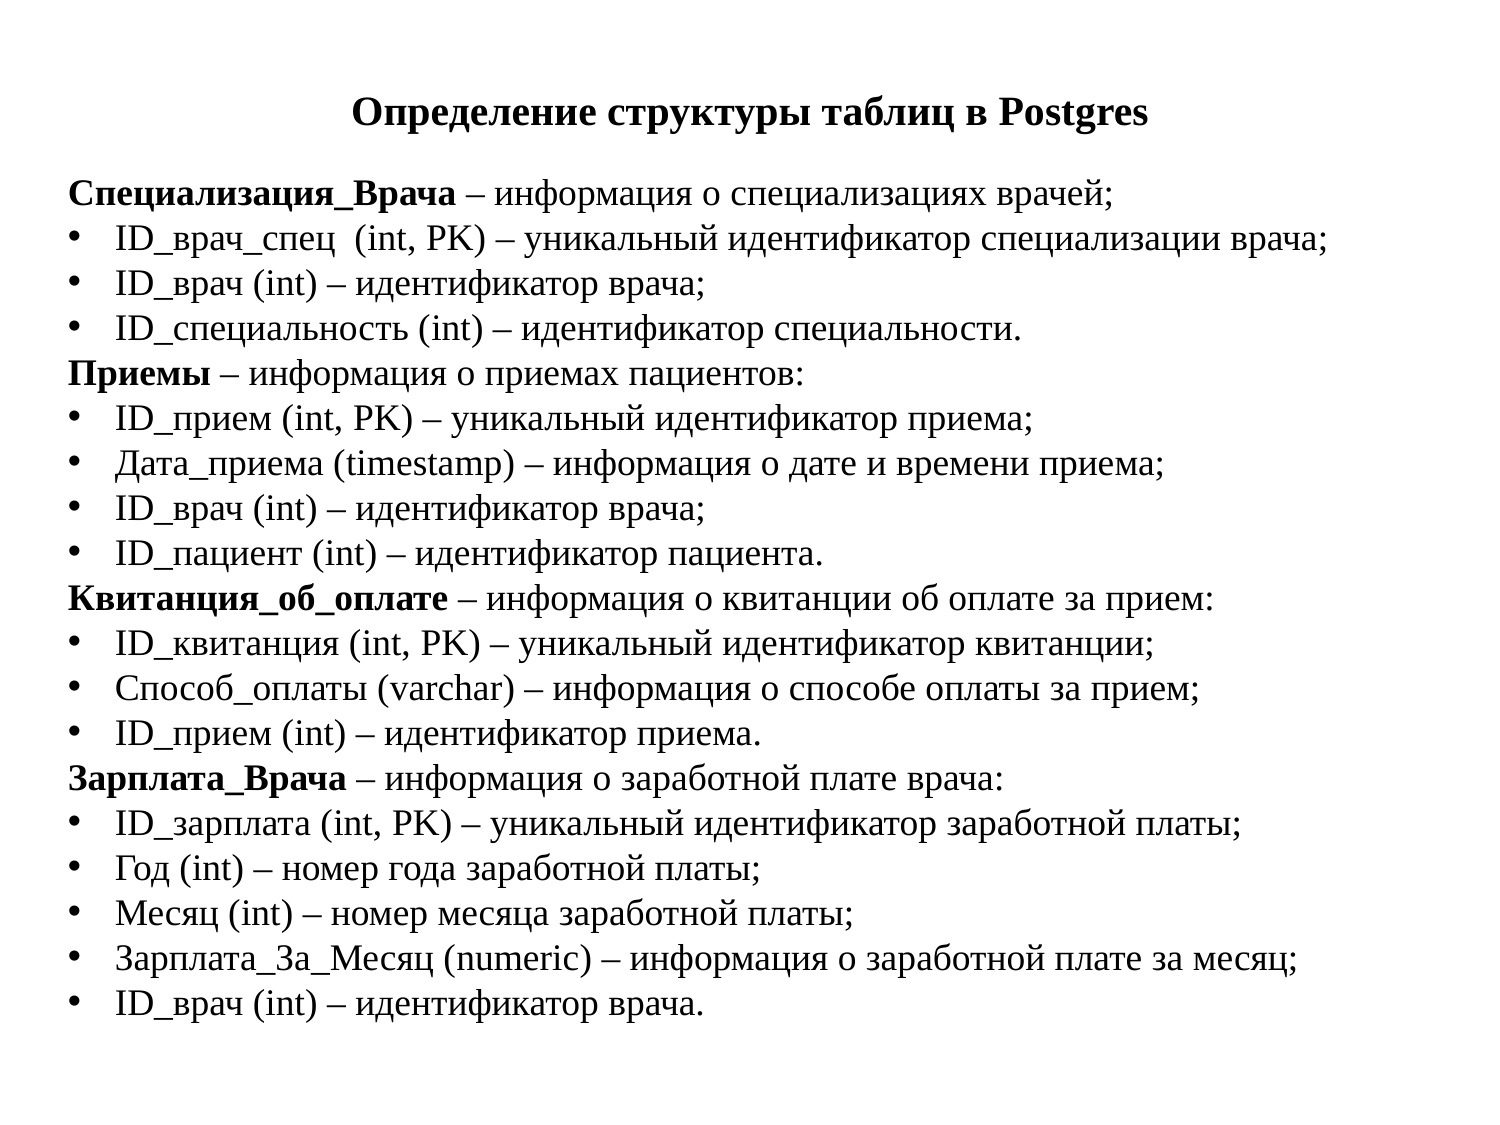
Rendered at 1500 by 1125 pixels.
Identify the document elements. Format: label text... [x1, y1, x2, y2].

text_box Специализация_Врача – информация о специализациях врачей; ID_врач_спец (int, PK) – уникальный идентификатор специализации врача; ID_врач (int) – идентификатор врача; ID_специальность (int) – идентификатор специальности. Приемы – информация о приемах пациентов: ID_прием (int, PK) – уникальный идентификатор приема; Дата_приема (timestamp) – информация о дате и времени приема; ID_врач (int) – идентификатор врача; ID_пациент (int) – идентификатор пациента. Квитанция_об_оплате – информация о квитанции об оплате за прием: ID_квитанция (int, PK) – уникальный идентификатор квитанции; Способ_оплаты (varchar) – информация о способе оплаты за прием; ID_прием (int) – идентификатор приема. Зарплата_Врача – информация о заработной плате врача: ID_зарплата (int, PK) – уникальный идентификатор заработной платы; Год (int) – номер года заработной платы; Месяц (int) – номер месяца заработной платы; Зарплата_За_Месяц (numeric) – информация о заработной плате за месяц; ID_врач (int) – идентификатор врача. [53, 160, 1471, 1031]
title Определение структуры таблиц в Postgres [75, 45, 1425, 160]
